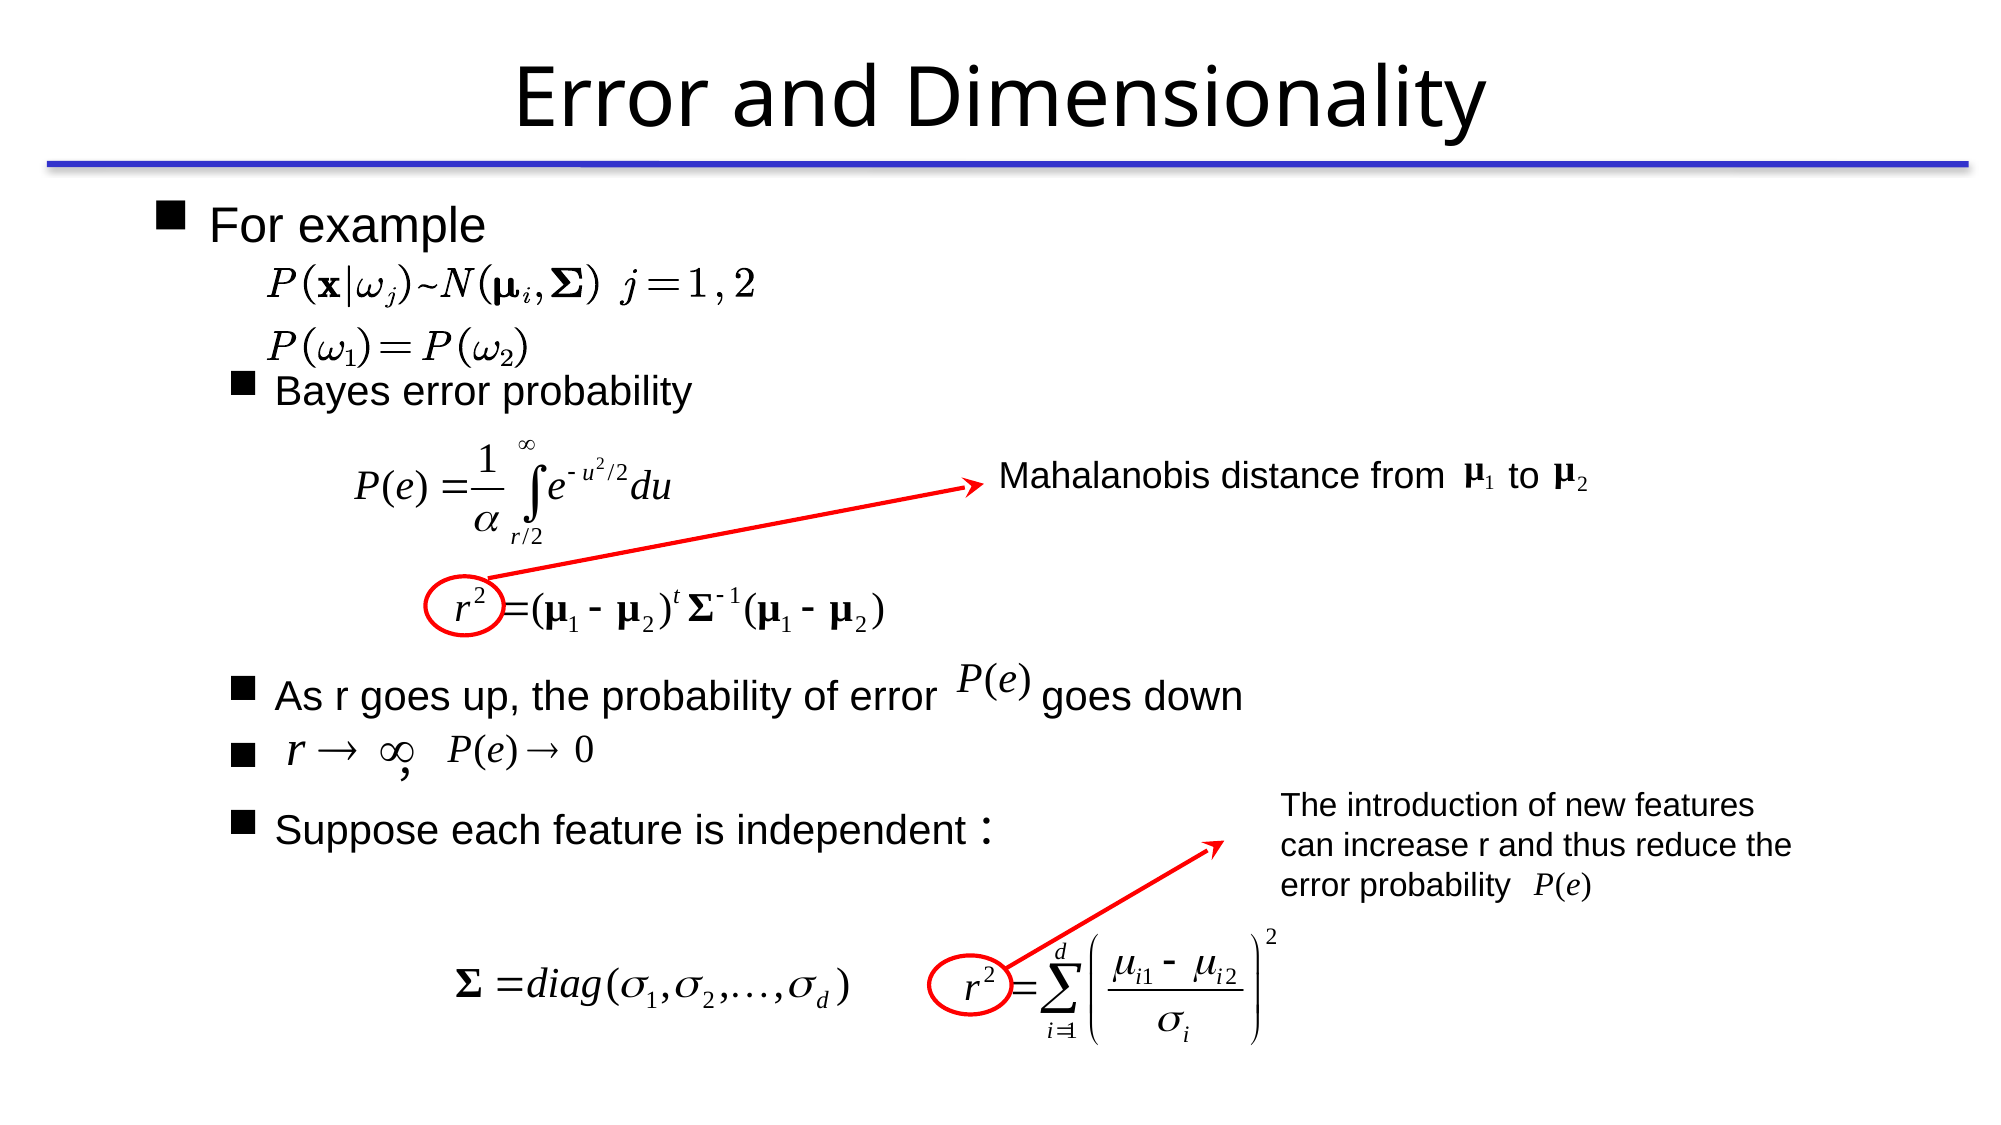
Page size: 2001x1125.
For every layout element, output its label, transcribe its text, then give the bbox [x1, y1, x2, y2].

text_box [451, 959, 854, 1014]
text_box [425, 443, 1610, 636]
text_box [350, 427, 677, 550]
list For example Bayes error probability As r goes up, the probability of error goes down ， Suppose each feature is independent： [137, 184, 2000, 1063]
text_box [262, 316, 535, 383]
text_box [952, 658, 1036, 707]
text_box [928, 775, 1823, 1015]
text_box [443, 730, 598, 777]
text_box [282, 735, 419, 772]
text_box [262, 253, 764, 320]
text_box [961, 1023, 1281, 1051]
title Error and Dimensionality [0, 31, 2000, 156]
